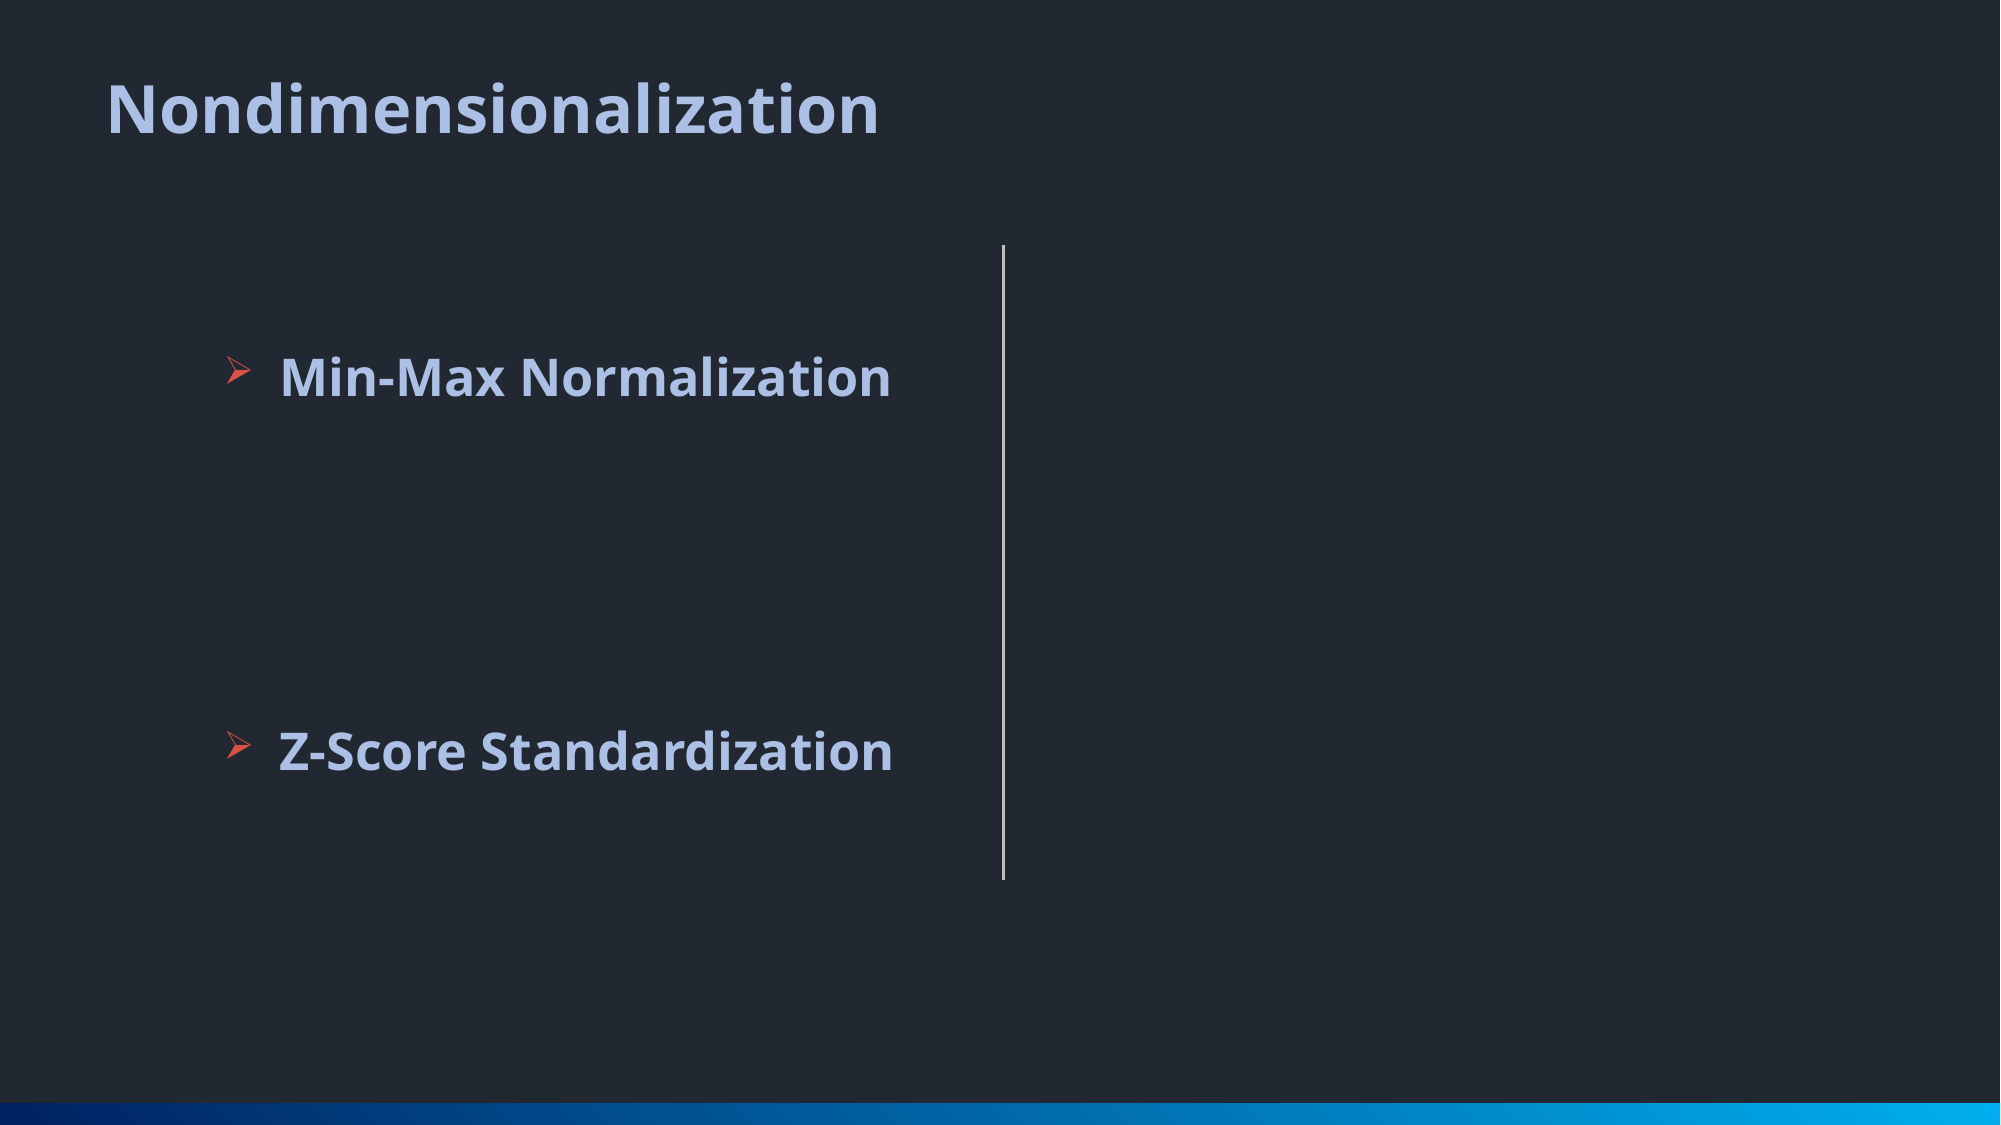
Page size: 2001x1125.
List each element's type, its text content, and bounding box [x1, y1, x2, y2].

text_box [208, 336, 996, 790]
text_box Nondimensionalization [90, 59, 975, 154]
